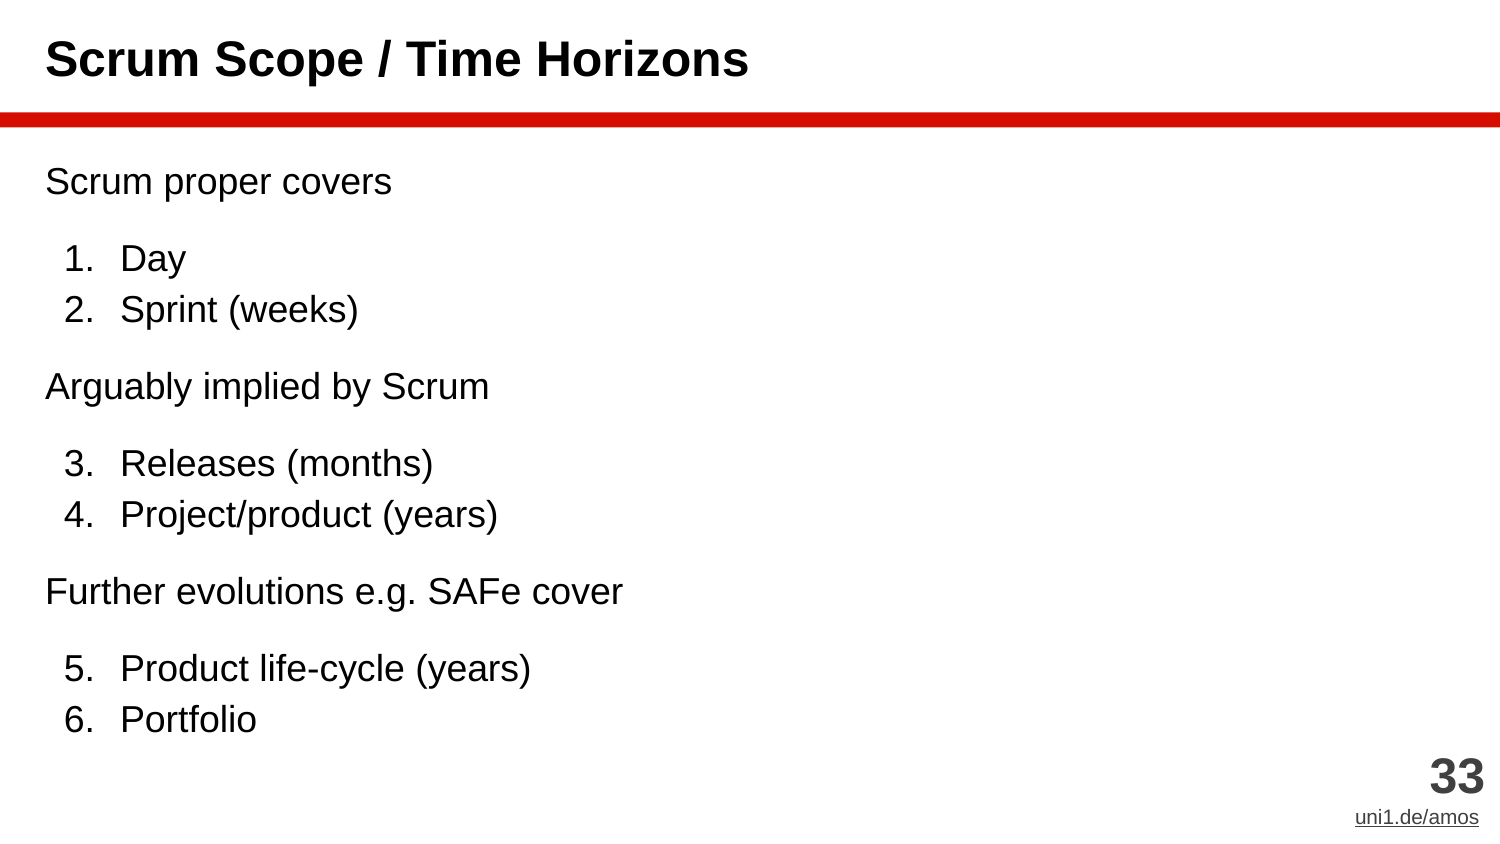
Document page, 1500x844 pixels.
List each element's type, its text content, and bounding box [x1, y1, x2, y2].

title Scrum Scope / Time Horizons [0, 0, 1500, 113]
list Scrum proper covers Day Sprint (weeks) Arguably implied by Scrum Releases (months) Project/product (years) Further evolutions e.g. SAFe cover Product life-cycle (years) Portfolio [45, 150, 1455, 825]
slide_number ‹#› uni1.de/amos [1200, 693, 1500, 844]
